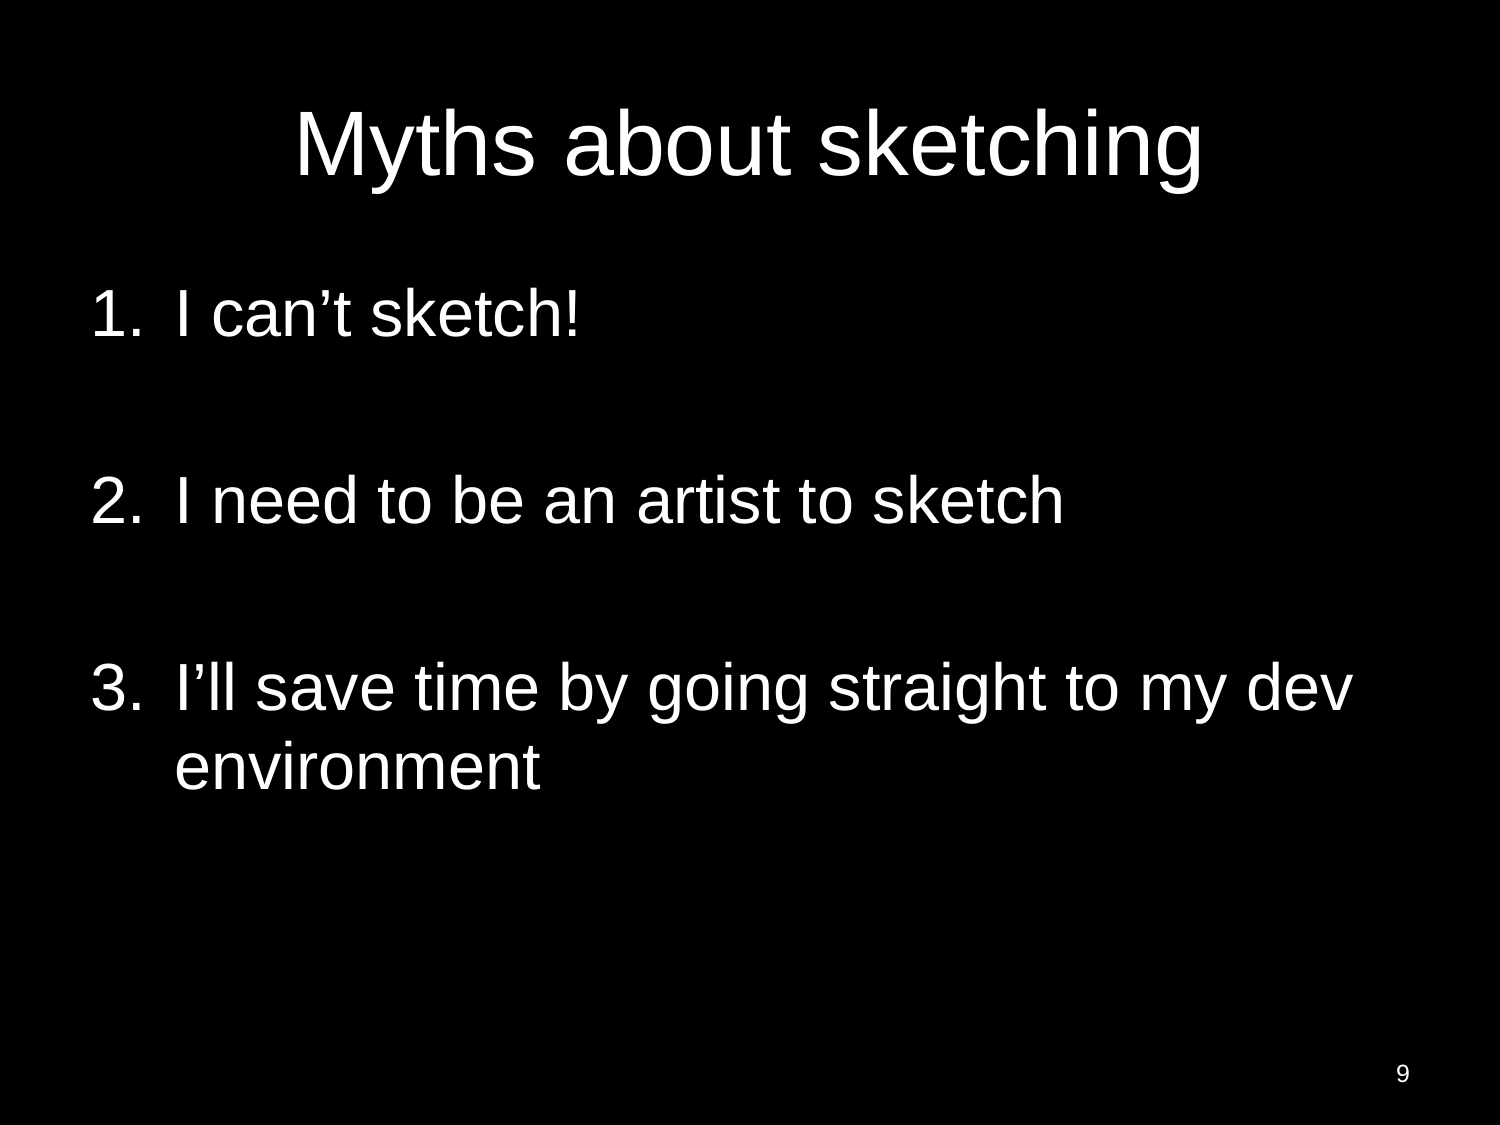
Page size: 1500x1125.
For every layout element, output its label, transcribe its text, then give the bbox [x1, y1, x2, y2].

list I can’t sketch! I need to be an artist to sketch I’ll save time by going straight to my dev environment [75, 262, 1425, 1005]
slide_number 9 [1074, 1042, 1425, 1103]
title Myths about sketching [75, 45, 1425, 233]
